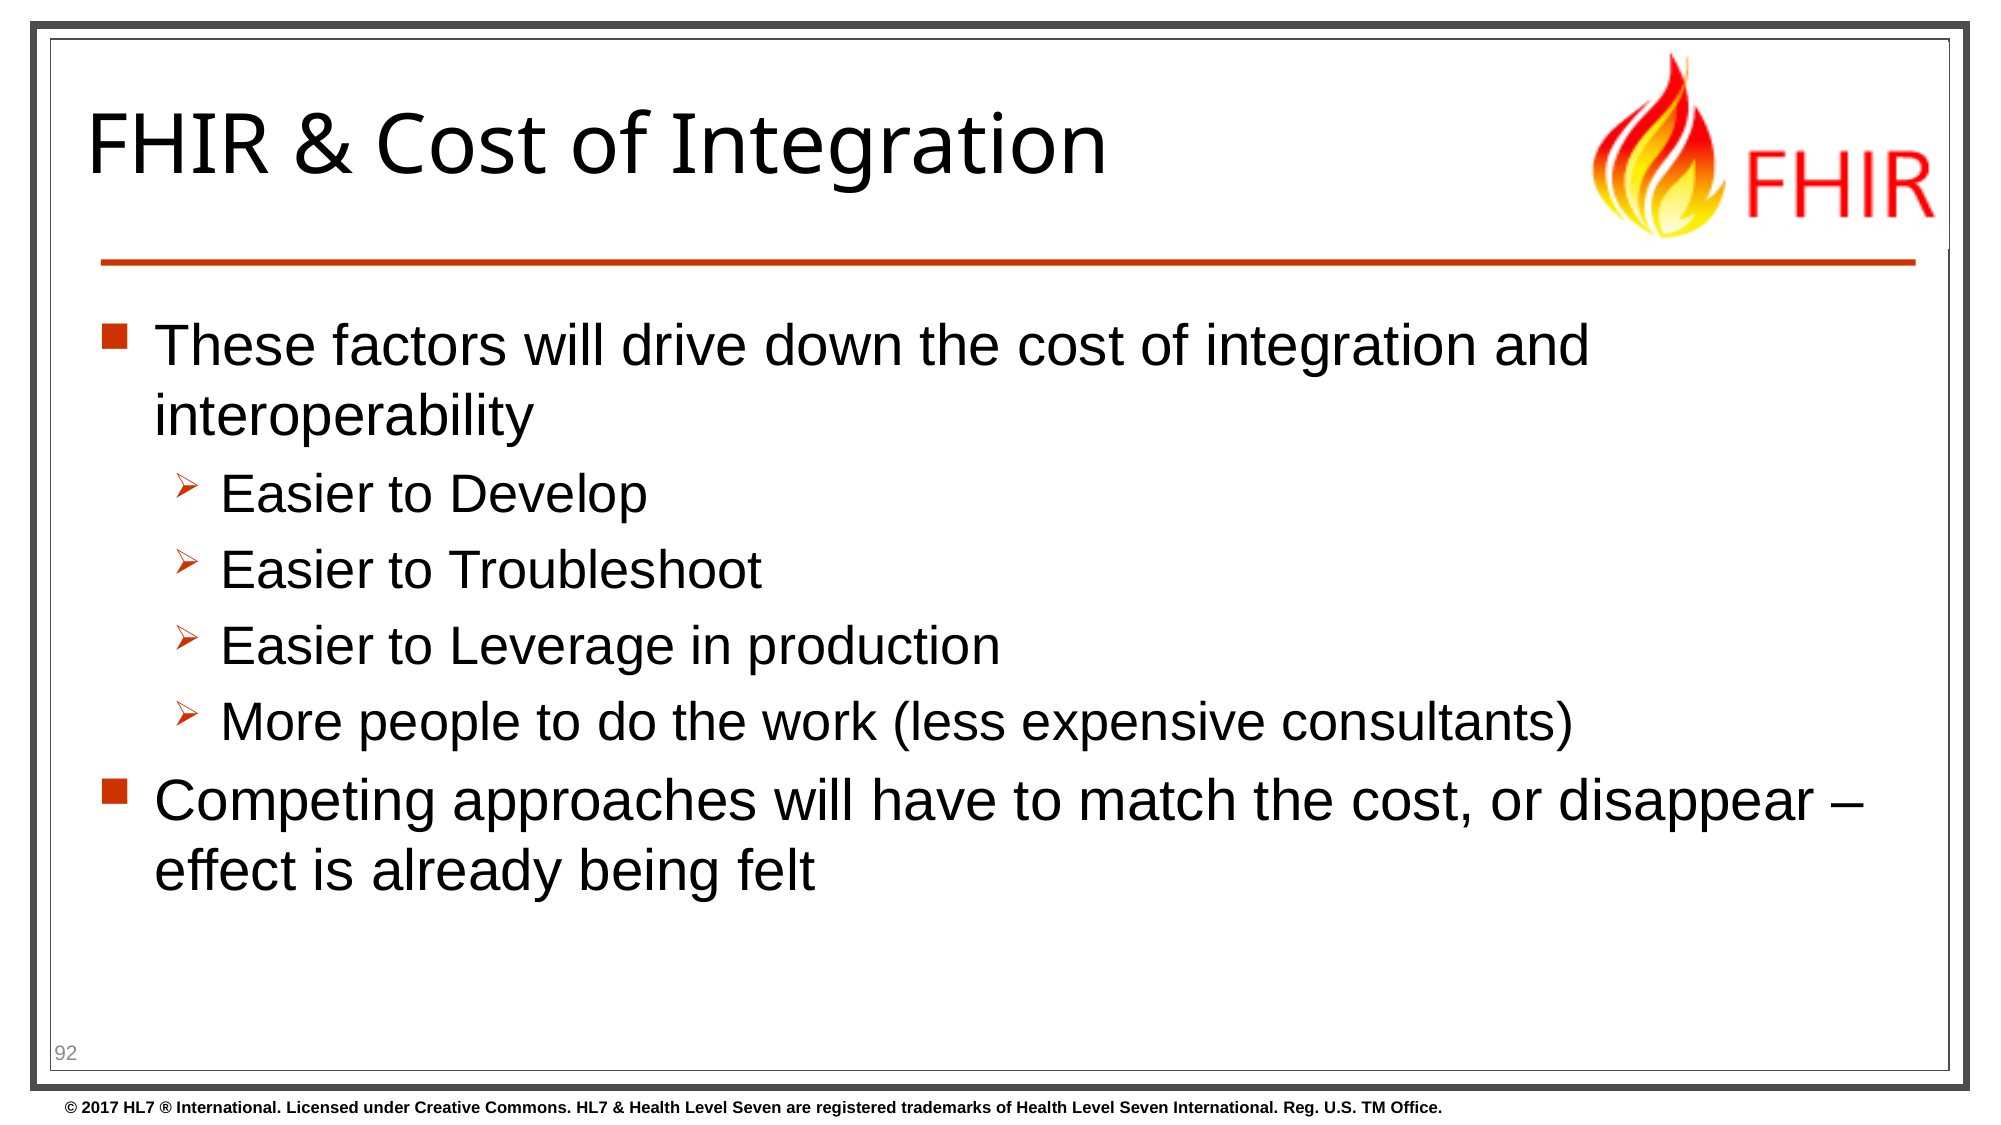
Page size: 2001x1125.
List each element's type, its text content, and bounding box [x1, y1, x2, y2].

title FHIR & Cost of Integration [70, 54, 1504, 244]
slide_number 92 [39, 1034, 197, 1071]
list These factors will drive down the cost of integration and interoperability Easier to Develop Easier to Troubleshoot Easier to Leverage in production More people to do the work (less expensive consultants) Competing approaches will have to match the cost, or disappear – effect is already being felt [83, 299, 1917, 1035]
picture [1578, 42, 1949, 249]
